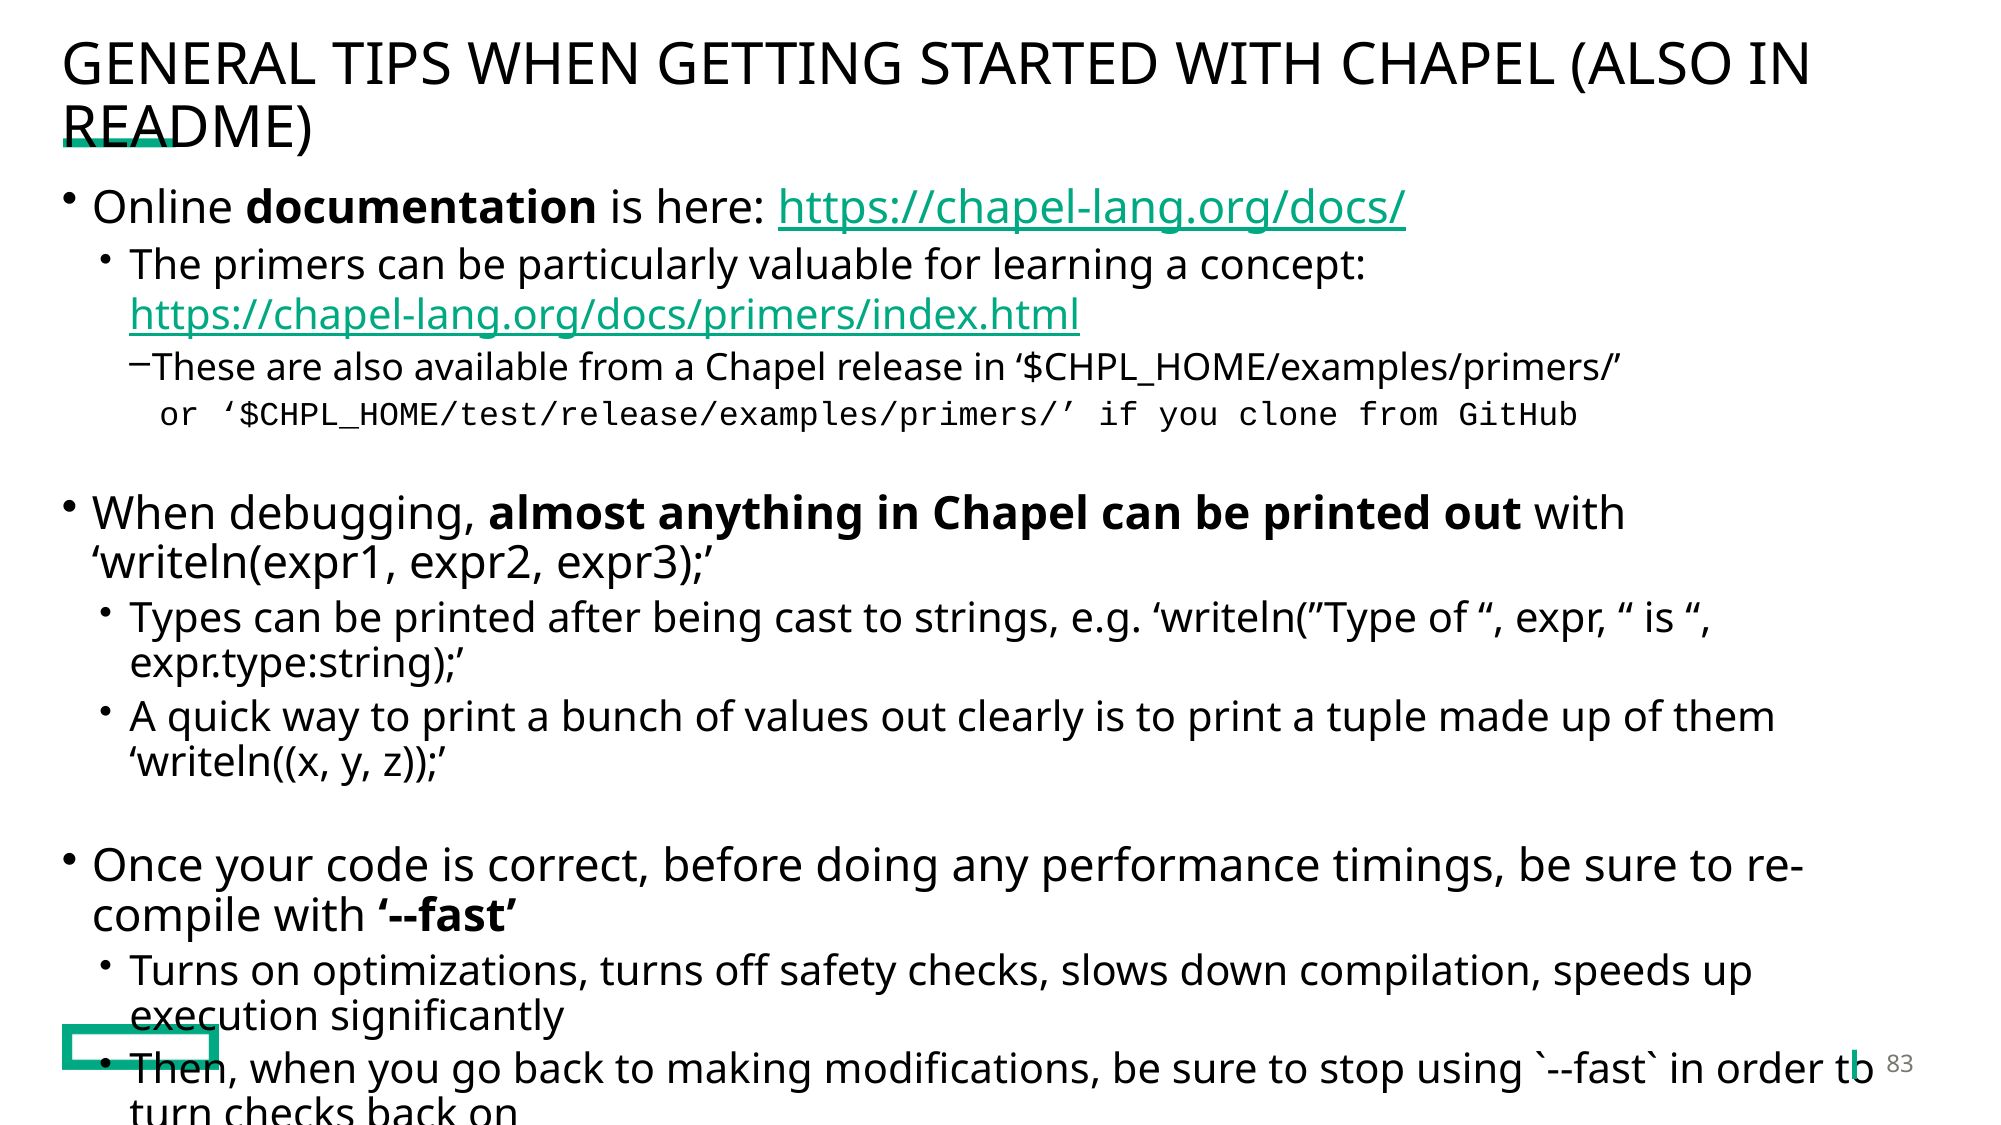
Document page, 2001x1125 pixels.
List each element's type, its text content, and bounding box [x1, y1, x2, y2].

picture [62, 1024, 219, 1070]
list Online documentation is here: https://chapel-lang.org/docs/ The primers can be particularly valuable for learning a concept: https://chapel-lang.org/docs/primers/index.html These are also available from a Chapel release in ‘$CHPL_HOME/examples/primers/’ or ‘$CHPL_HOME/test/release/examples/primers/’ if you clone from GitHub When debugging, almost anything in Chapel can be printed out with ‘writeln(expr1, expr2, expr3);’ Types can be printed after being cast to strings, e.g. ‘writeln(”Type of “, expr, “ is “, expr.type:string);’ A quick way to print a bunch of values out clearly is to print a tuple made up of them ‘writeln((x, y, z));’ Once your code is correct, before doing any performance timings, be sure to re-compile with ‘--fast’ Turns on optimizations, turns off safety checks, slows down compilation, speeds up execution significantly Then, when you go back to making modifications, be sure to stop using `--fast` in order to turn checks back on For vim / emacs users, syntax highlighters are in $CHPL_HOME/highlight Imperfect, but typically better than nothing Emacs MELPA users may want to use the chapel-mode available there (better in many ways, weird in others) [42, 159, 1942, 1005]
title General Tips When Getting Started with Chapel (also in README) [42, 60, 1927, 135]
slide_number 83 [1837, 1033, 1950, 1094]
picture [1852, 1043, 1857, 1079]
